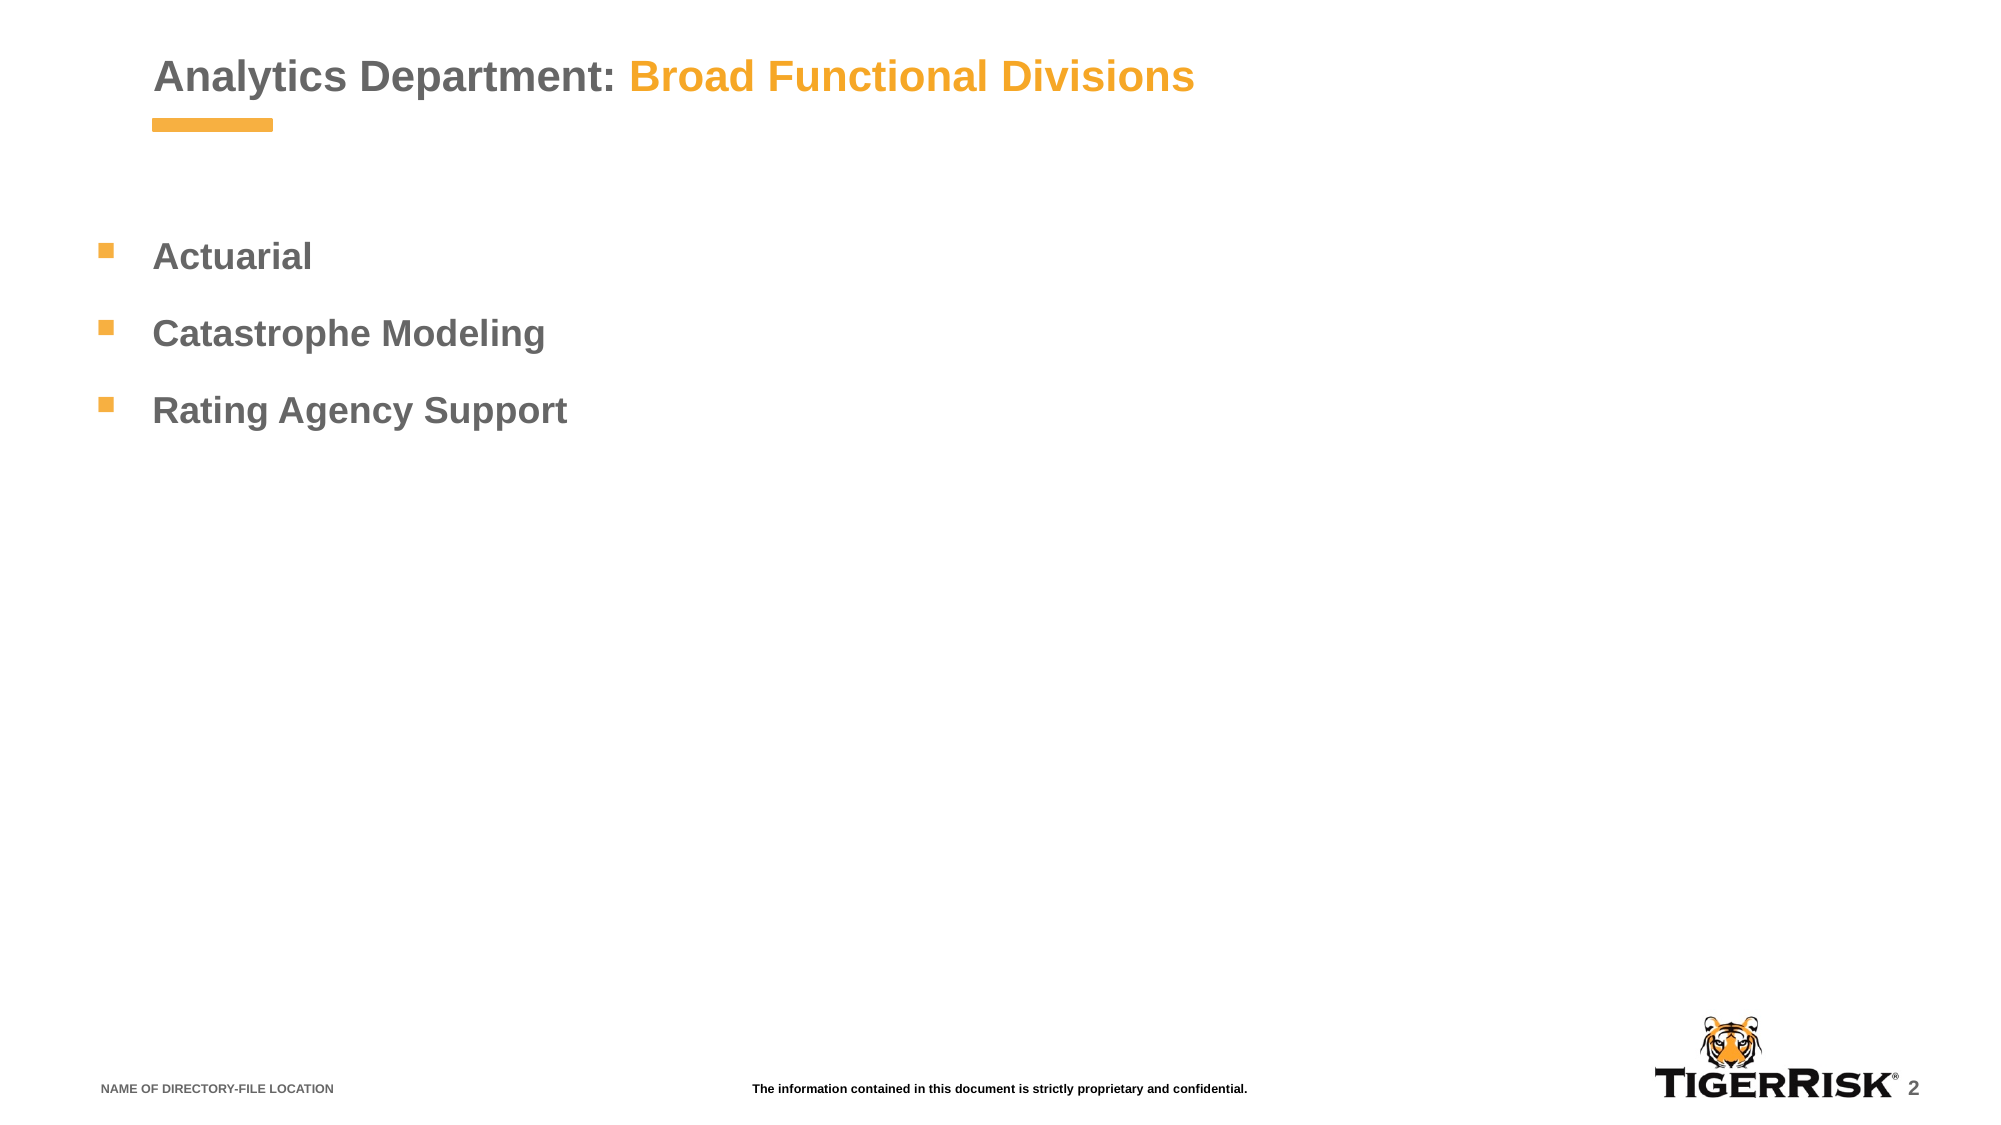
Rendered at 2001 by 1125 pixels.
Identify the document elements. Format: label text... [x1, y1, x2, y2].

title Analytics Department: Broad Functional Divisions [138, 40, 1751, 109]
picture [1651, 1009, 1902, 1098]
list Actuarial Catastrophe Modeling Rating Agency Support [81, 224, 1913, 923]
